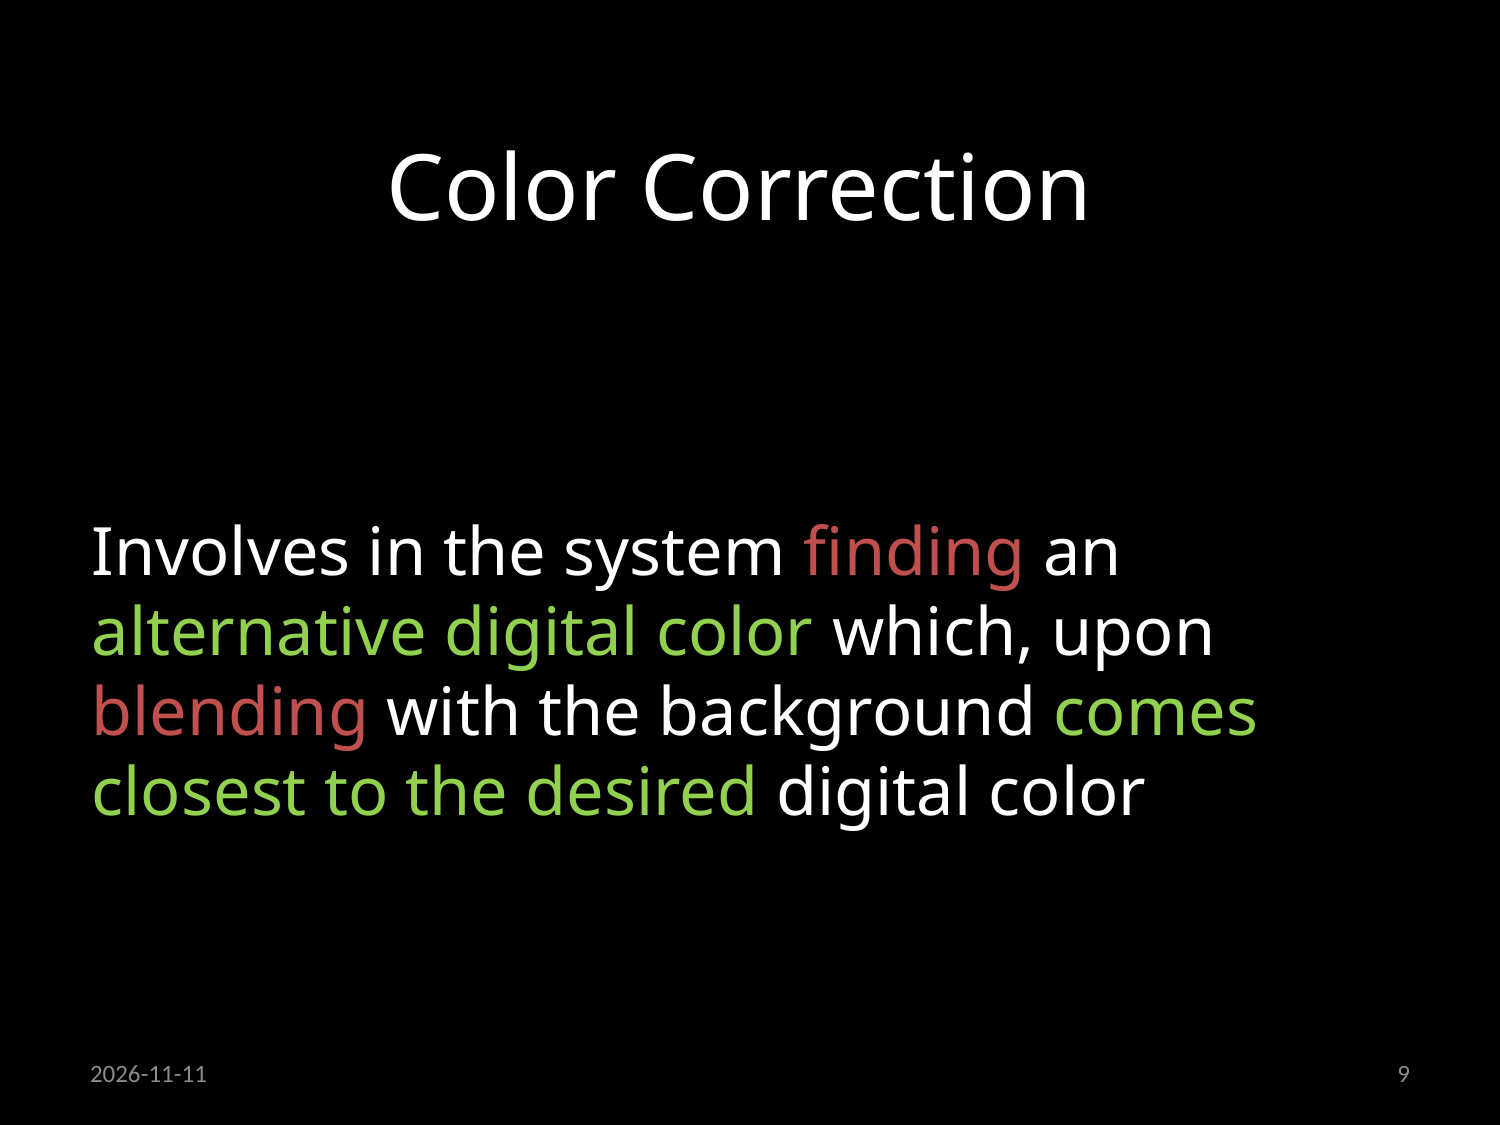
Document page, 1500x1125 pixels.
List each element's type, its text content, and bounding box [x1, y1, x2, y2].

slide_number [75, 1042, 425, 1103]
slide_number 9 [1074, 1042, 1425, 1103]
title Color Correction [64, 90, 1415, 278]
list Involves in the system finding an alternative digital color which, upon blending with the background comes closest to the desired digital color [76, 314, 1427, 1057]
